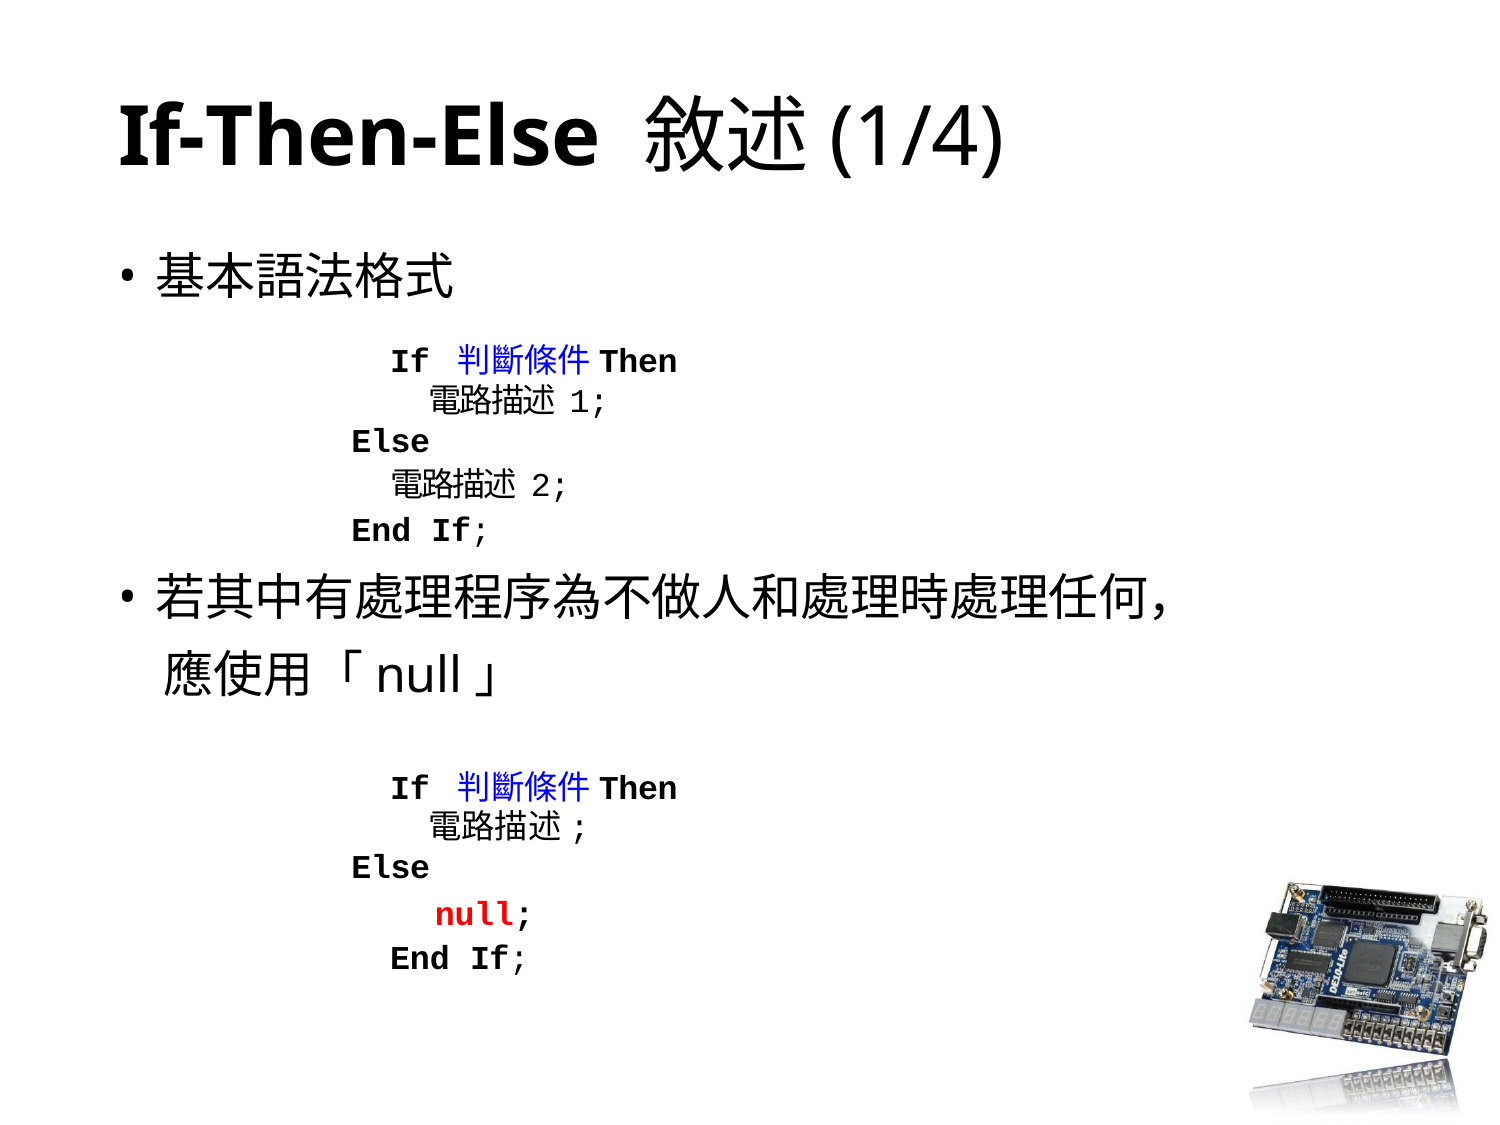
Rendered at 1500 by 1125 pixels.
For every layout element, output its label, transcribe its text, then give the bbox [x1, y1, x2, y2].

picture [1244, 877, 1497, 1125]
title If-Then-Else 敘述(1/4) [116, 79, 1384, 270]
list 基本語法格式 If 判斷條件Then電路描述 1; Else 電路描述 2; End If; 若其中有處理程序為不做人和處理時處理任何， 應使用「null」 If 判斷條件Then電路描述; Else null; End If; [116, 242, 1383, 977]
